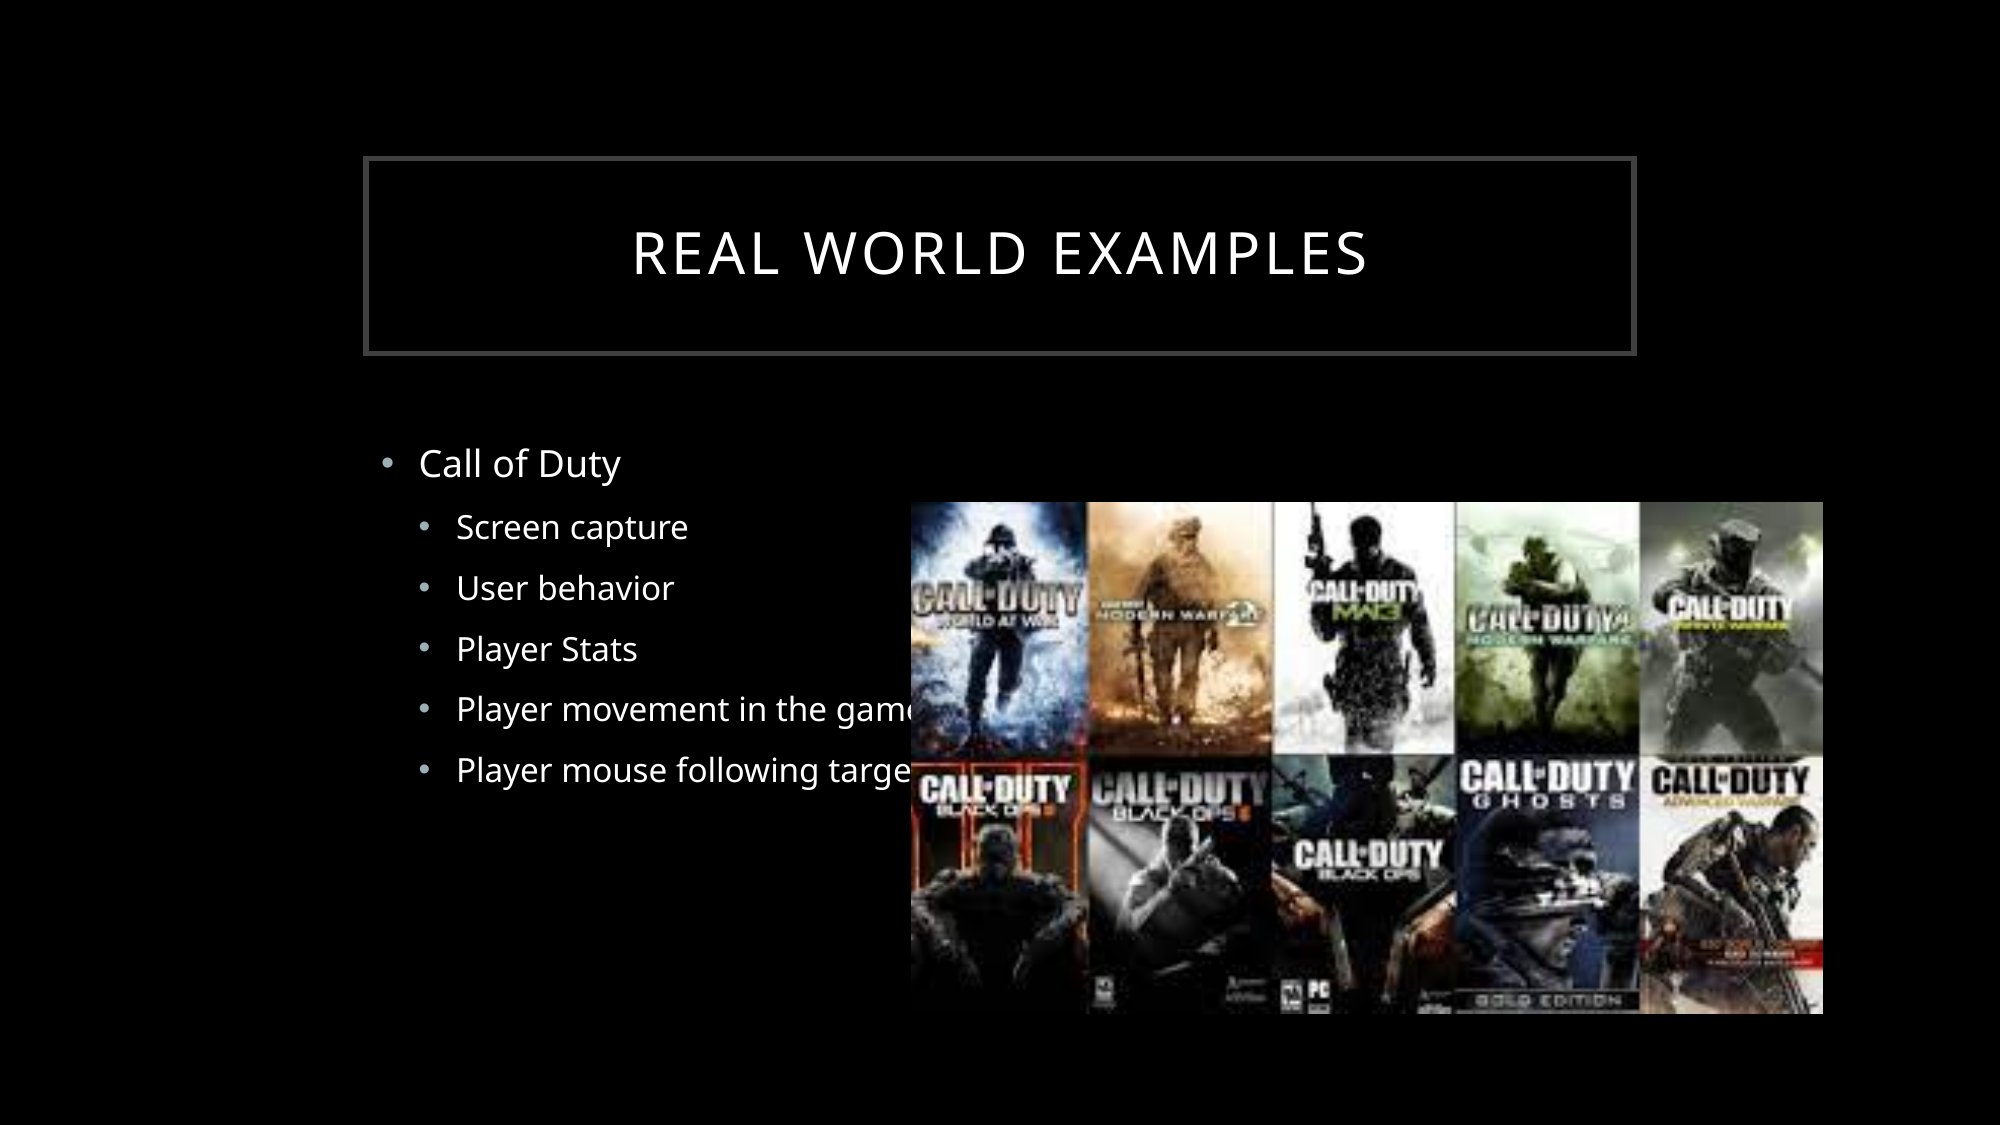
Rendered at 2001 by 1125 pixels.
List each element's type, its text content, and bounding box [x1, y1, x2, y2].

picture [911, 502, 1823, 1014]
list Call of Duty Screen capture User behavior Player Stats Player movement in the game Player mouse following targets [366, 432, 1634, 942]
title Real world examples [363, 156, 1637, 356]
